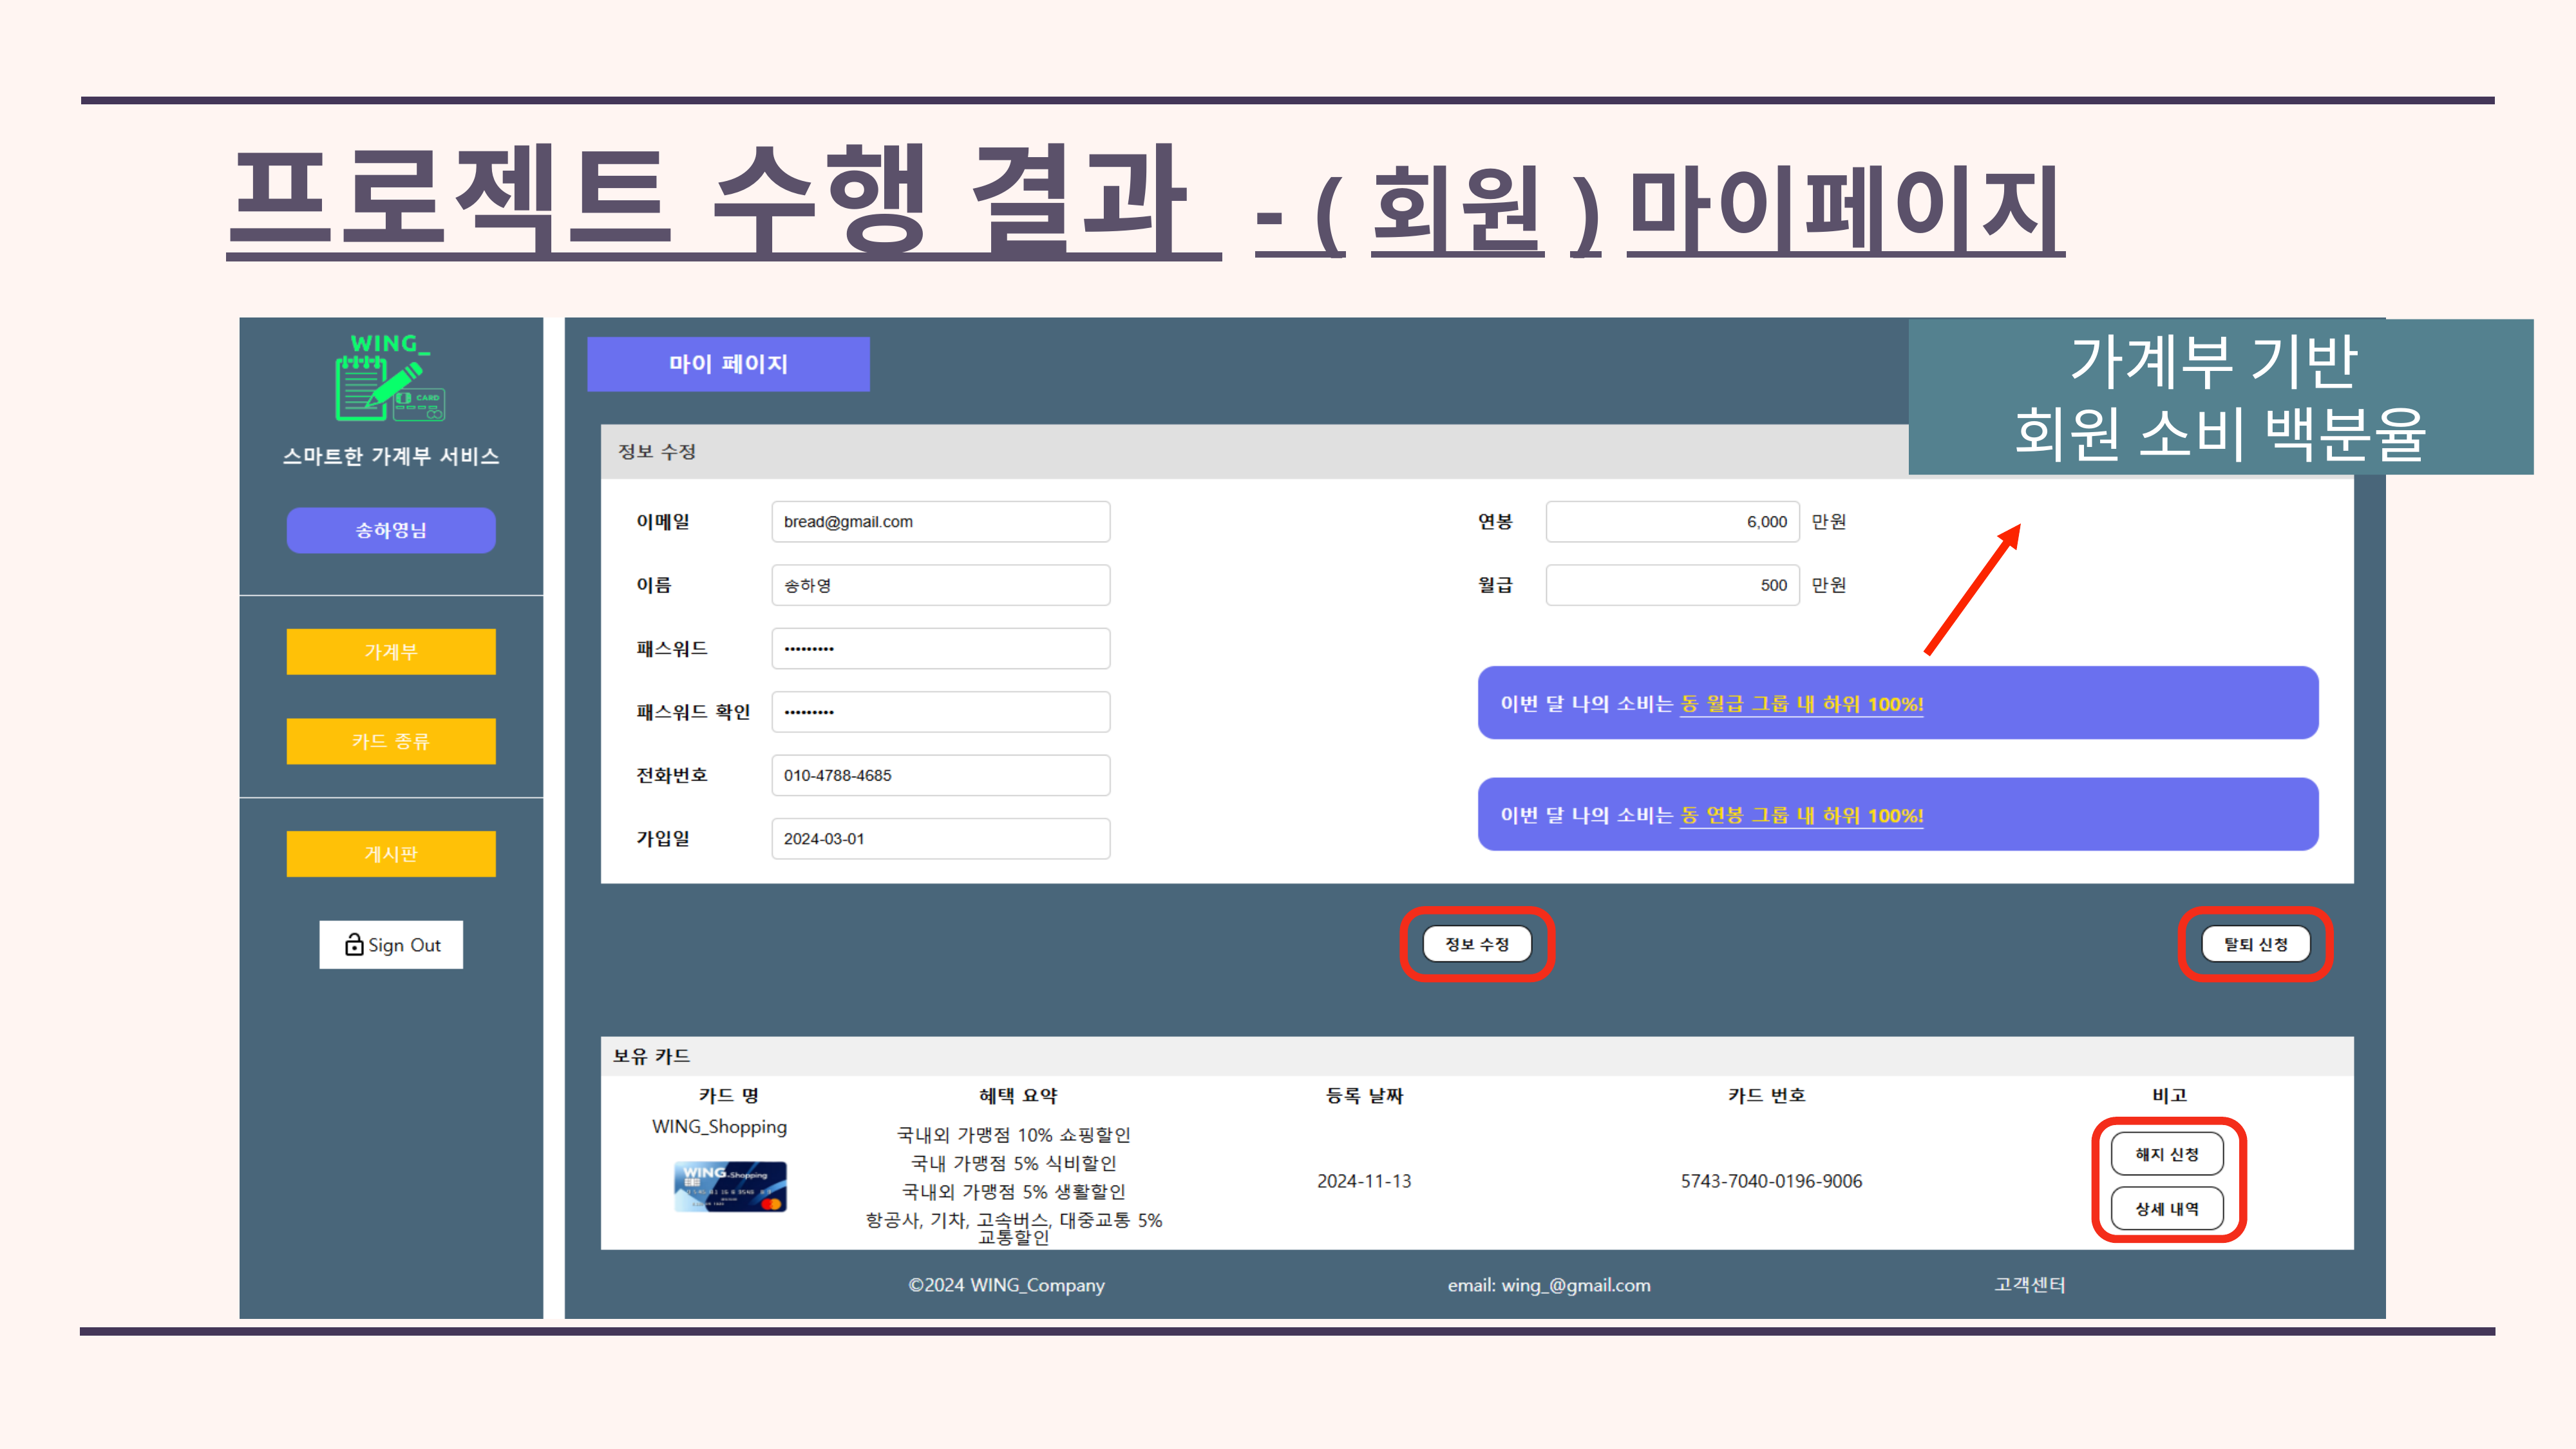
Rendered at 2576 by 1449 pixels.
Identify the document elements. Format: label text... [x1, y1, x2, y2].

picture [240, 317, 2386, 1320]
text_box 가계부 기반 회원 소비 백분율 [2386, 319, 2534, 475]
title 프로젝트 수행 결과 - (회원)마이페이지 [220, 135, 2356, 310]
